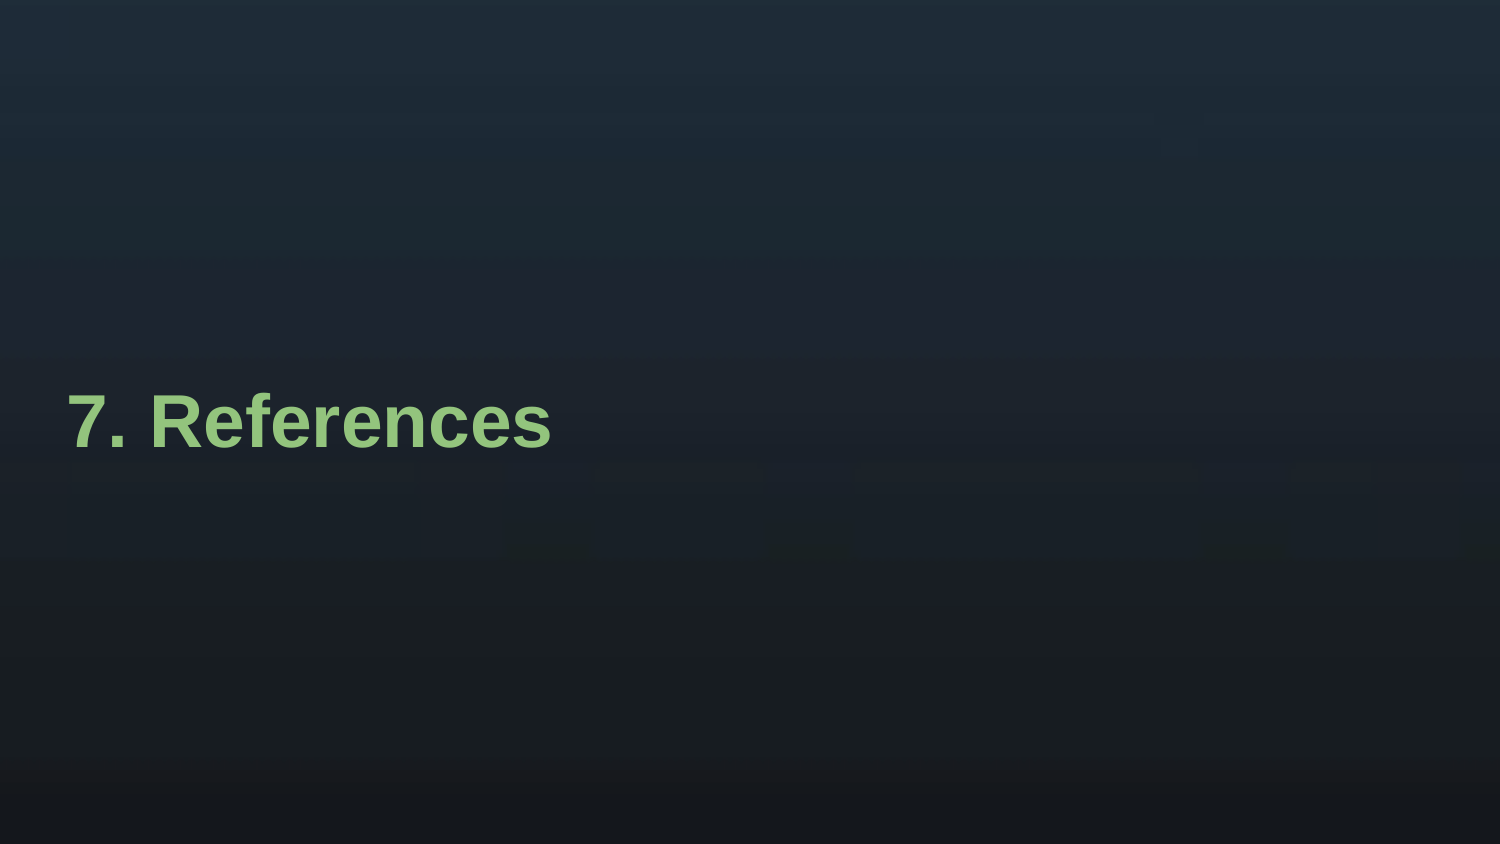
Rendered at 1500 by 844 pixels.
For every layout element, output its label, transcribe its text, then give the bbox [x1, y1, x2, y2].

title 7. References [51, 352, 1449, 491]
picture [0, 0, 1500, 844]
